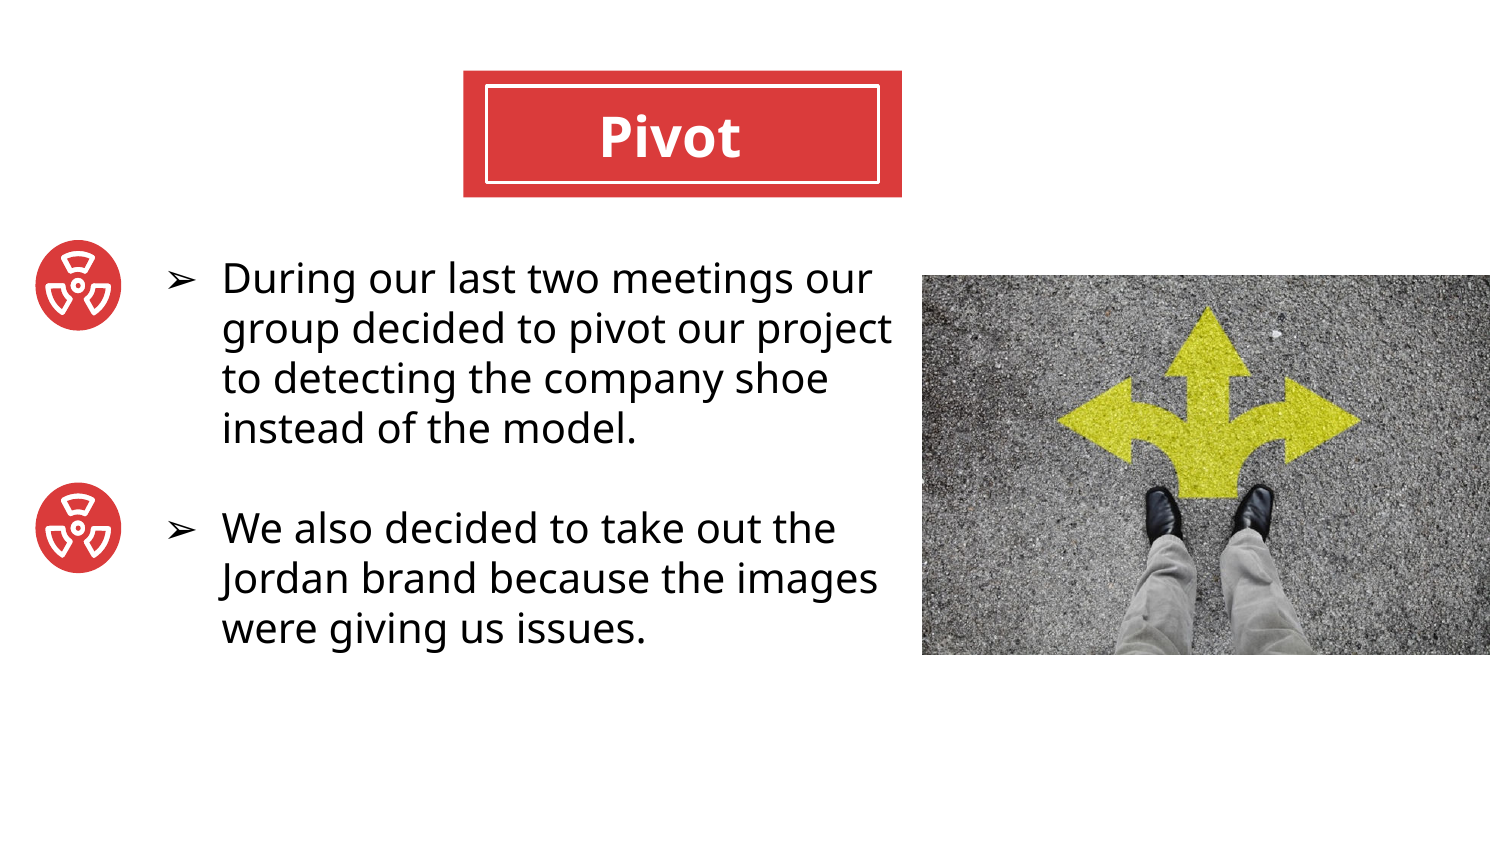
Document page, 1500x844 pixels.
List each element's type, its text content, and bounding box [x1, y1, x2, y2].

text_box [35, 482, 122, 574]
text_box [463, 70, 903, 198]
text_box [35, 239, 122, 331]
picture [922, 275, 1490, 655]
text_box During our last two meetings our group decided to pivot our project to detecting the company shoe instead of the model. We also decided to take out the Jordan brand because the images were giving us issues. [131, 236, 923, 751]
